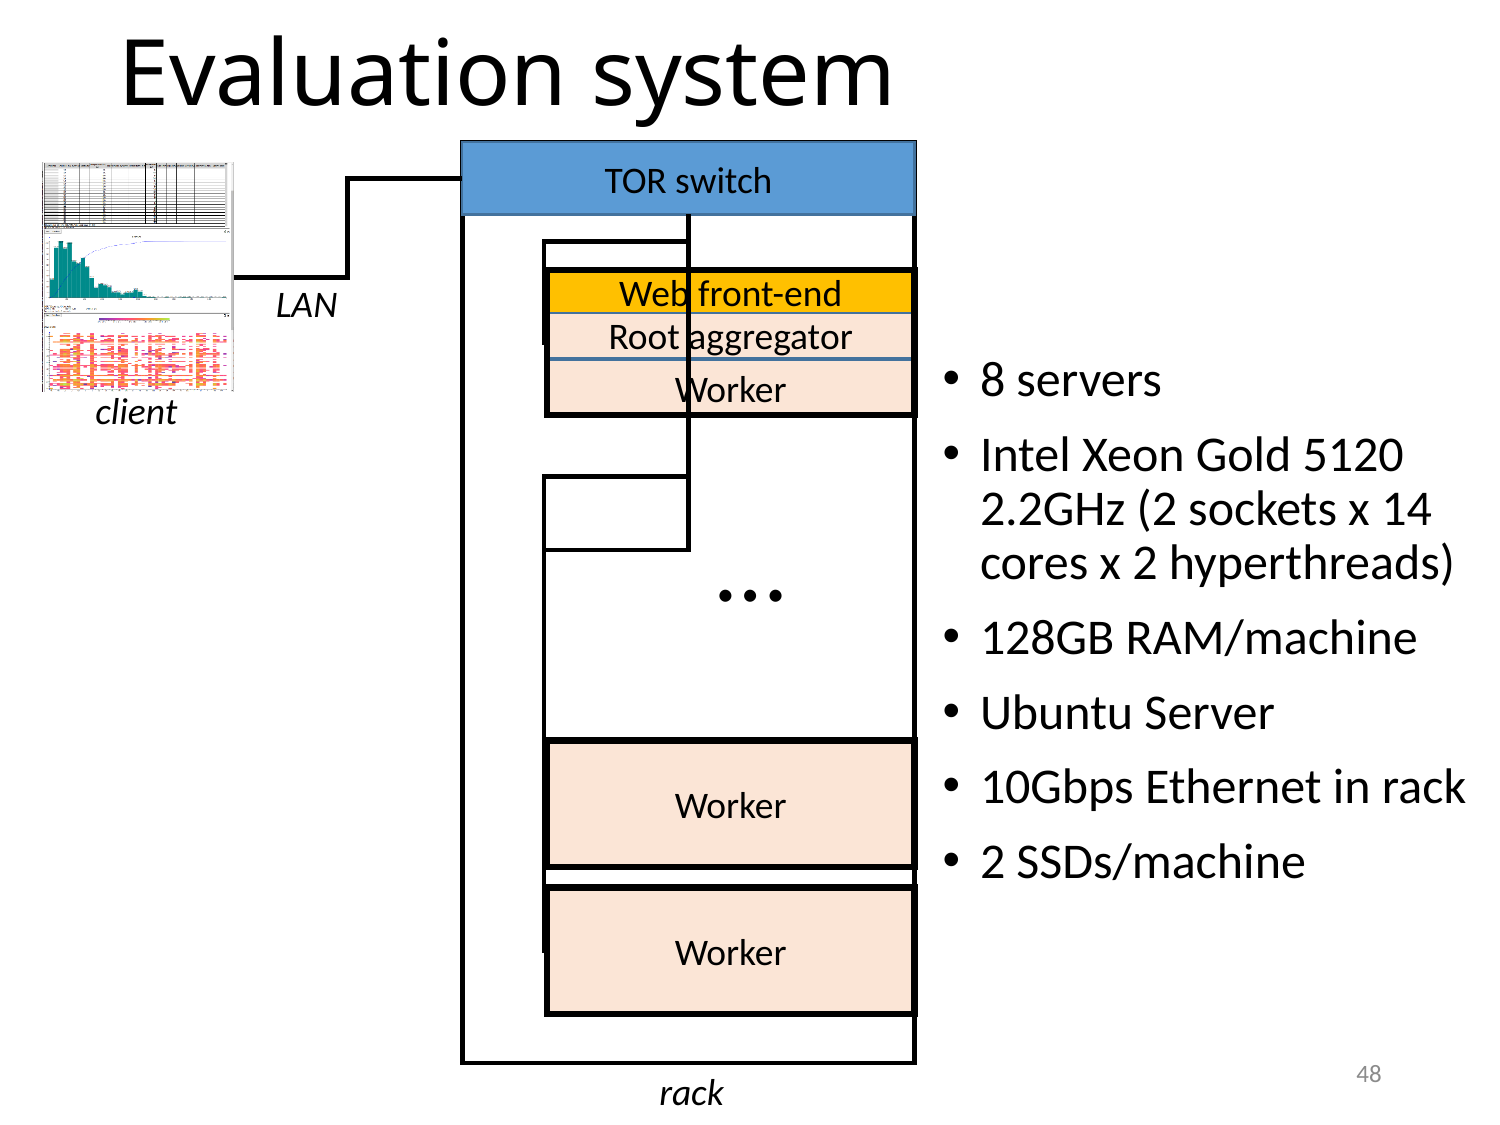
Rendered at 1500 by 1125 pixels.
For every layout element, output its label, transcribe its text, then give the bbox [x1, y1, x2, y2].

text_box [461, 216, 686, 438]
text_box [233, 178, 463, 278]
slide_number 48 [1059, 1042, 1397, 1103]
text_box [546, 269, 916, 416]
text_box [461, 654, 916, 1064]
text_box TOR switch [461, 141, 916, 216]
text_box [249, 511, 986, 654]
title Evaluation system [103, 0, 1397, 153]
text_box [691, 416, 916, 511]
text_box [553, 207, 682, 350]
text_box Worker [548, 739, 916, 868]
list 8 servers Intel Xeon Gold 5120 2.2GHz (2 sockets x 14 cores x 2 hyperthreads) 128GB RAM/machine Ubuntu Server 10Gbps Ethernet in rack 2 SSDs/machine [927, 346, 1500, 967]
text_box [691, 216, 916, 269]
text_box rack [644, 1060, 739, 1121]
text_box client [80, 392, 221, 440]
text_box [323, 438, 913, 511]
picture [42, 162, 234, 392]
text_box LAN [261, 278, 353, 333]
text_box Worker [546, 887, 916, 1015]
